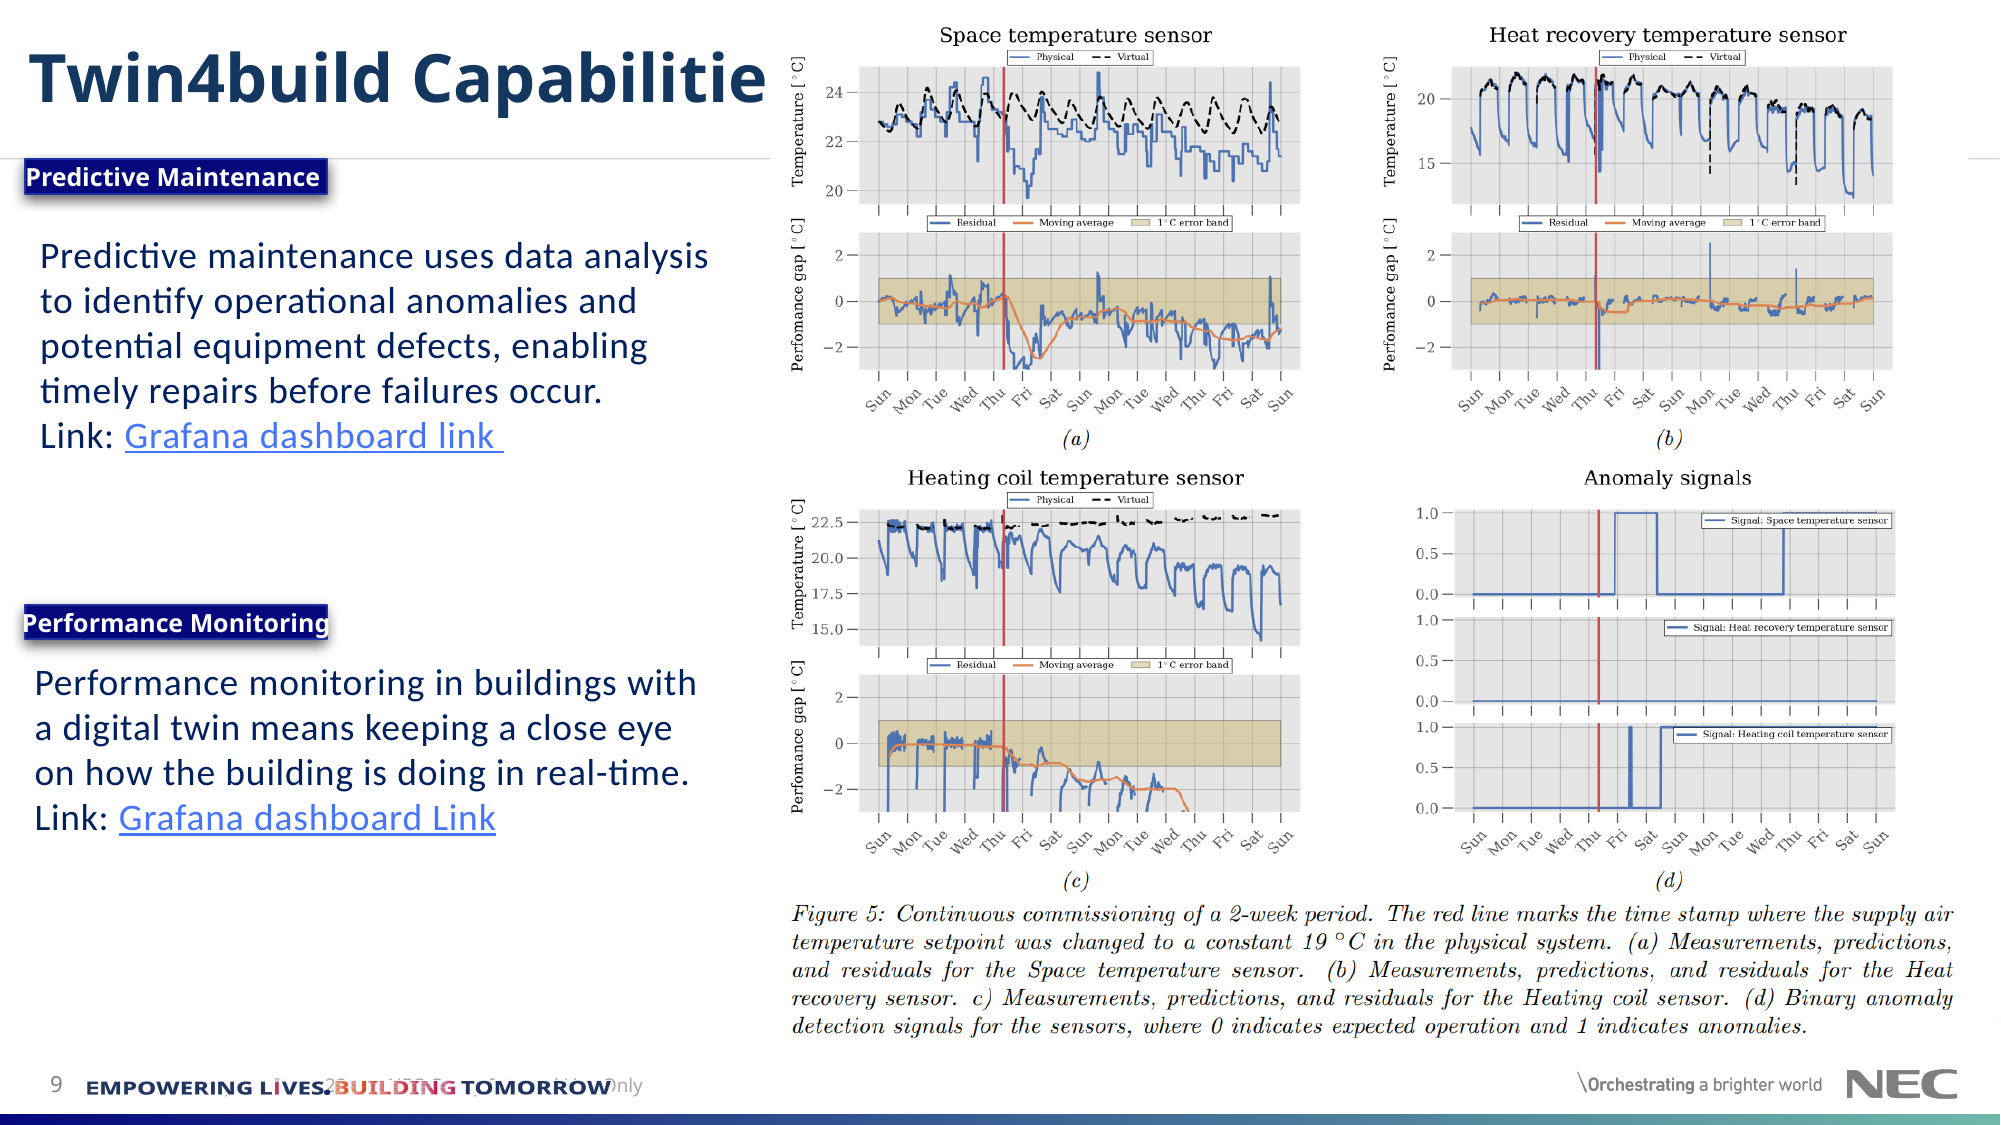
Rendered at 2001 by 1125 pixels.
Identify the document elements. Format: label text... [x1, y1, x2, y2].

picture [0, 0, 2001, 1125]
text_box Predictive Maintenance [24, 158, 328, 195]
text_box Performance monitoring in buildings with a digital twin means keeping a close eye on how the building is doing in real-time. Link: Grafana dashboard Link [19, 650, 722, 846]
text_box Performance Monitoring [24, 604, 328, 640]
text_box Predictive maintenance uses data analysis to identify operational anomalies and potential equipment defects, enabling timely repairs before failures occur. Link: Grafana dashboard link [25, 223, 728, 463]
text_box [86, 1078, 613, 1095]
title Twin4build Capabilities [13, 24, 760, 126]
